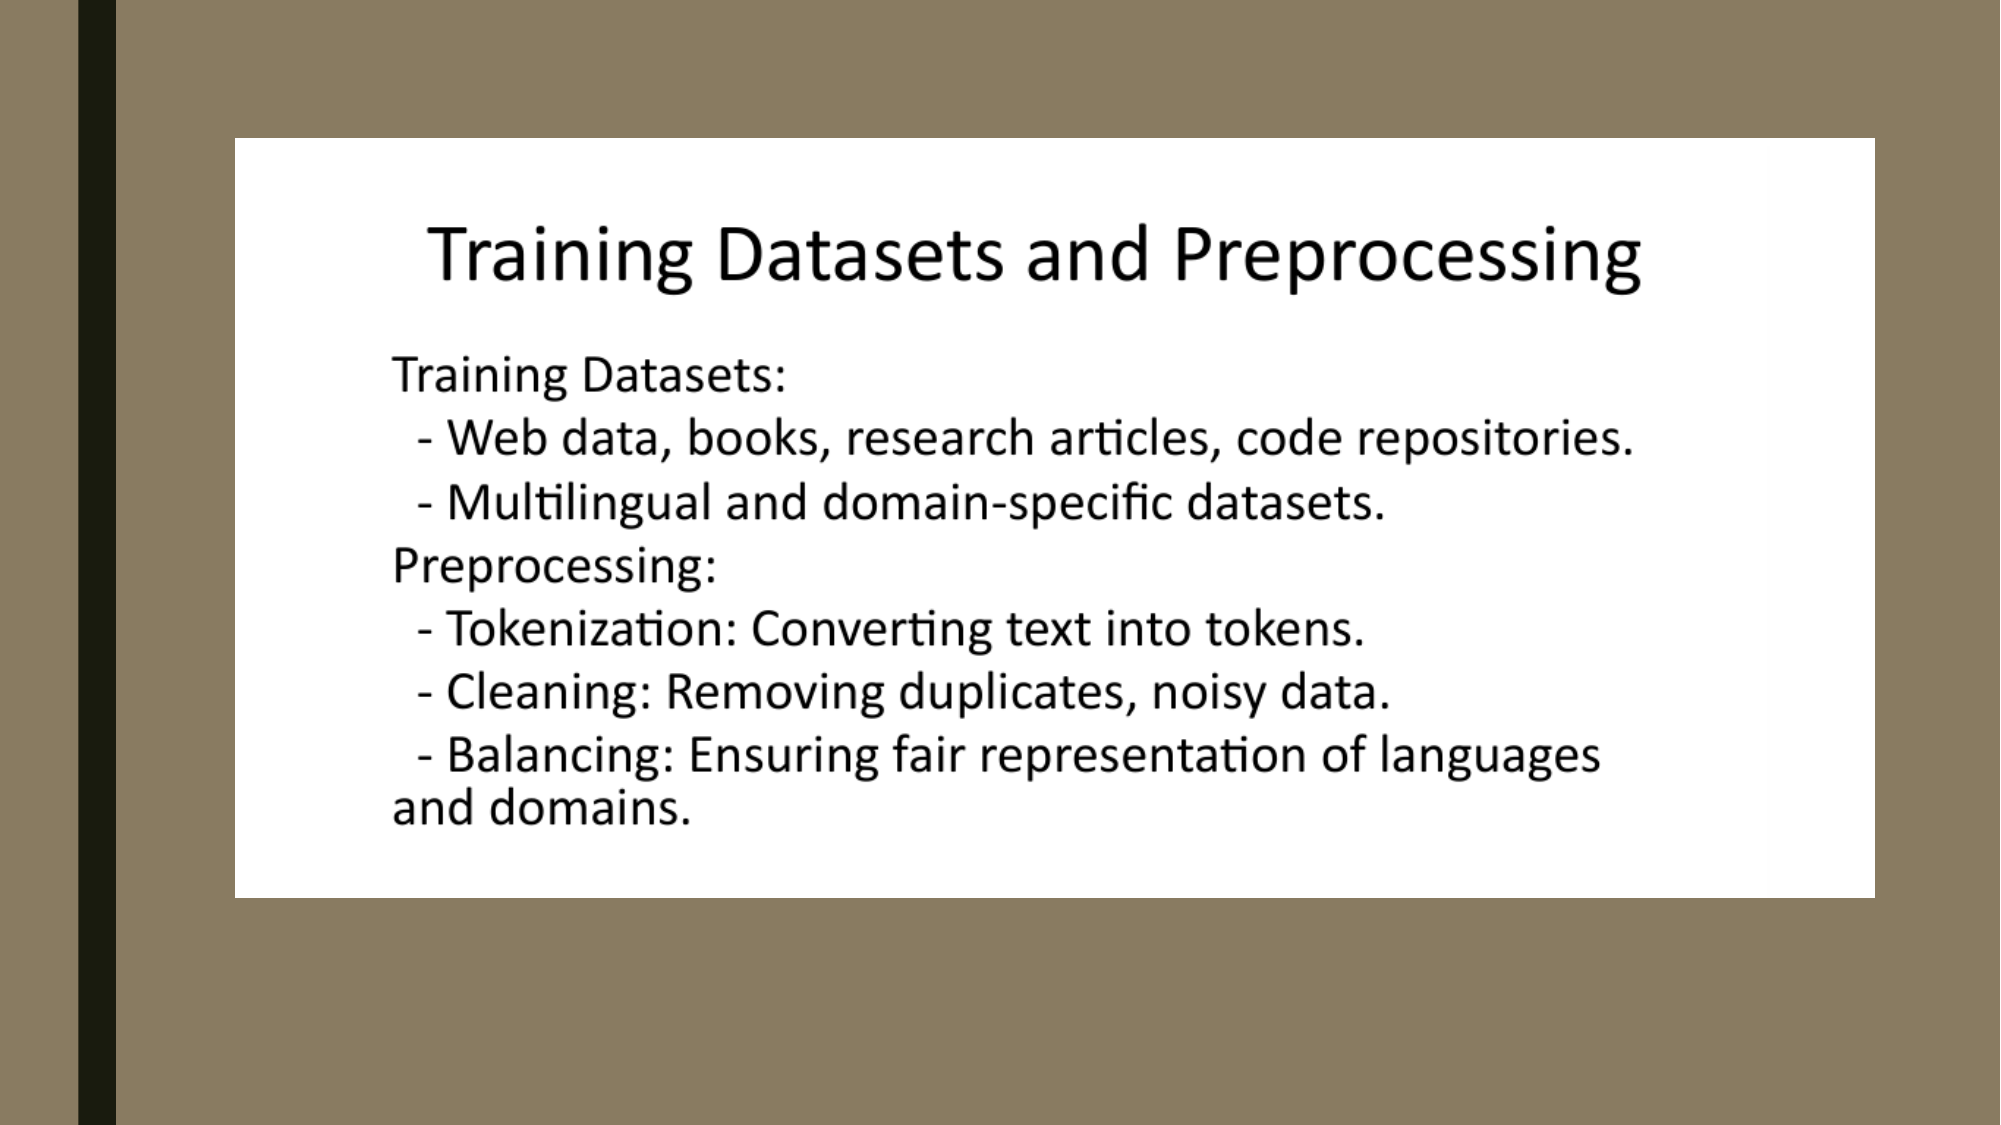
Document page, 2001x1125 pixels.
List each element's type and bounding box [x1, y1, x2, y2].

picture [235, 138, 1875, 898]
